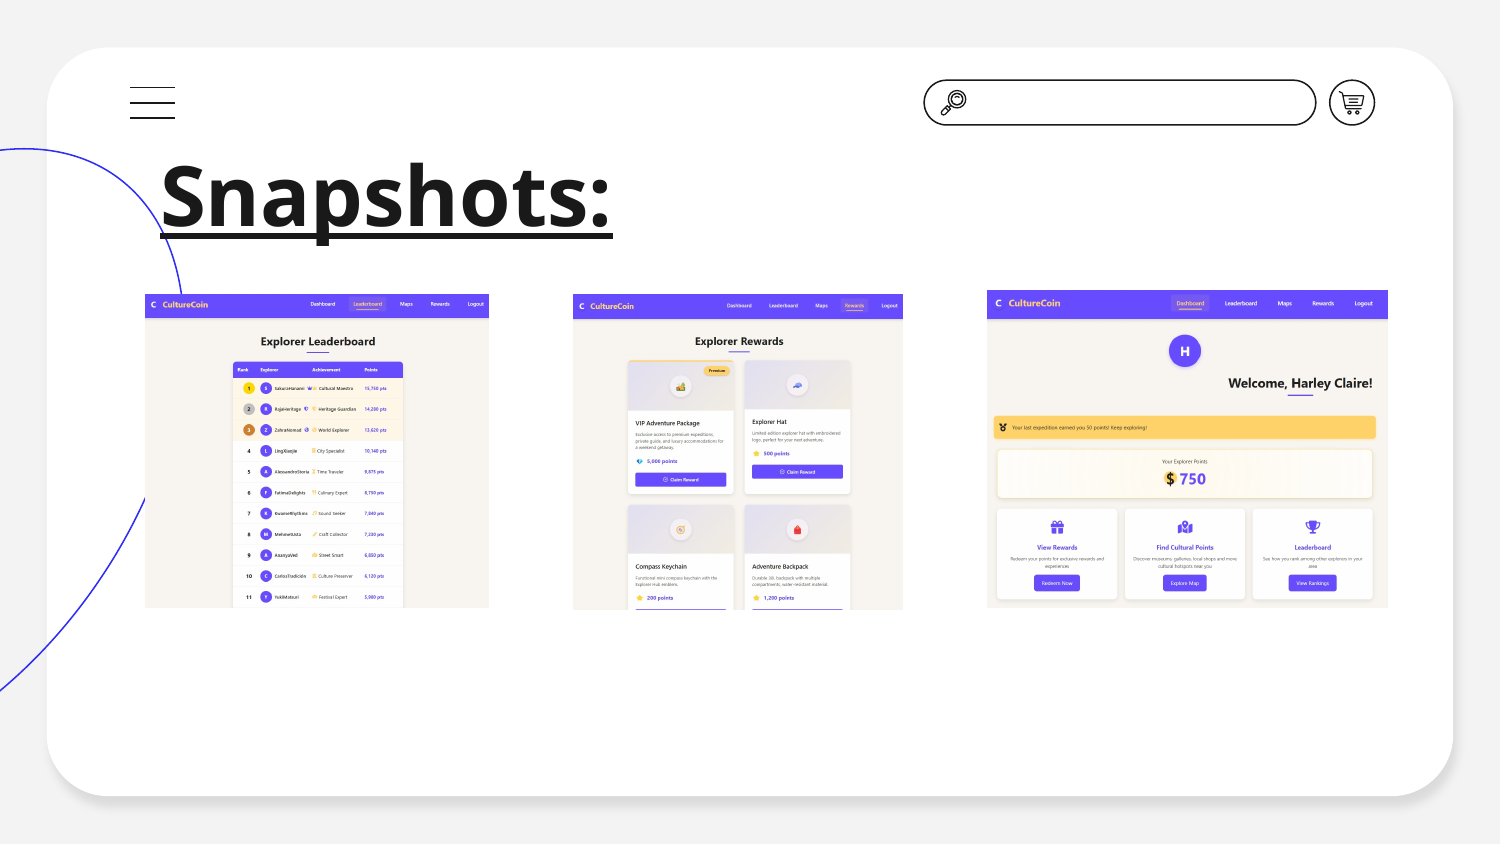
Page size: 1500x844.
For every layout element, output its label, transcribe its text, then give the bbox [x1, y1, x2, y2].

title Snapshots: [145, 128, 1196, 223]
picture [986, 290, 1389, 608]
picture [144, 294, 490, 608]
picture [573, 294, 903, 610]
